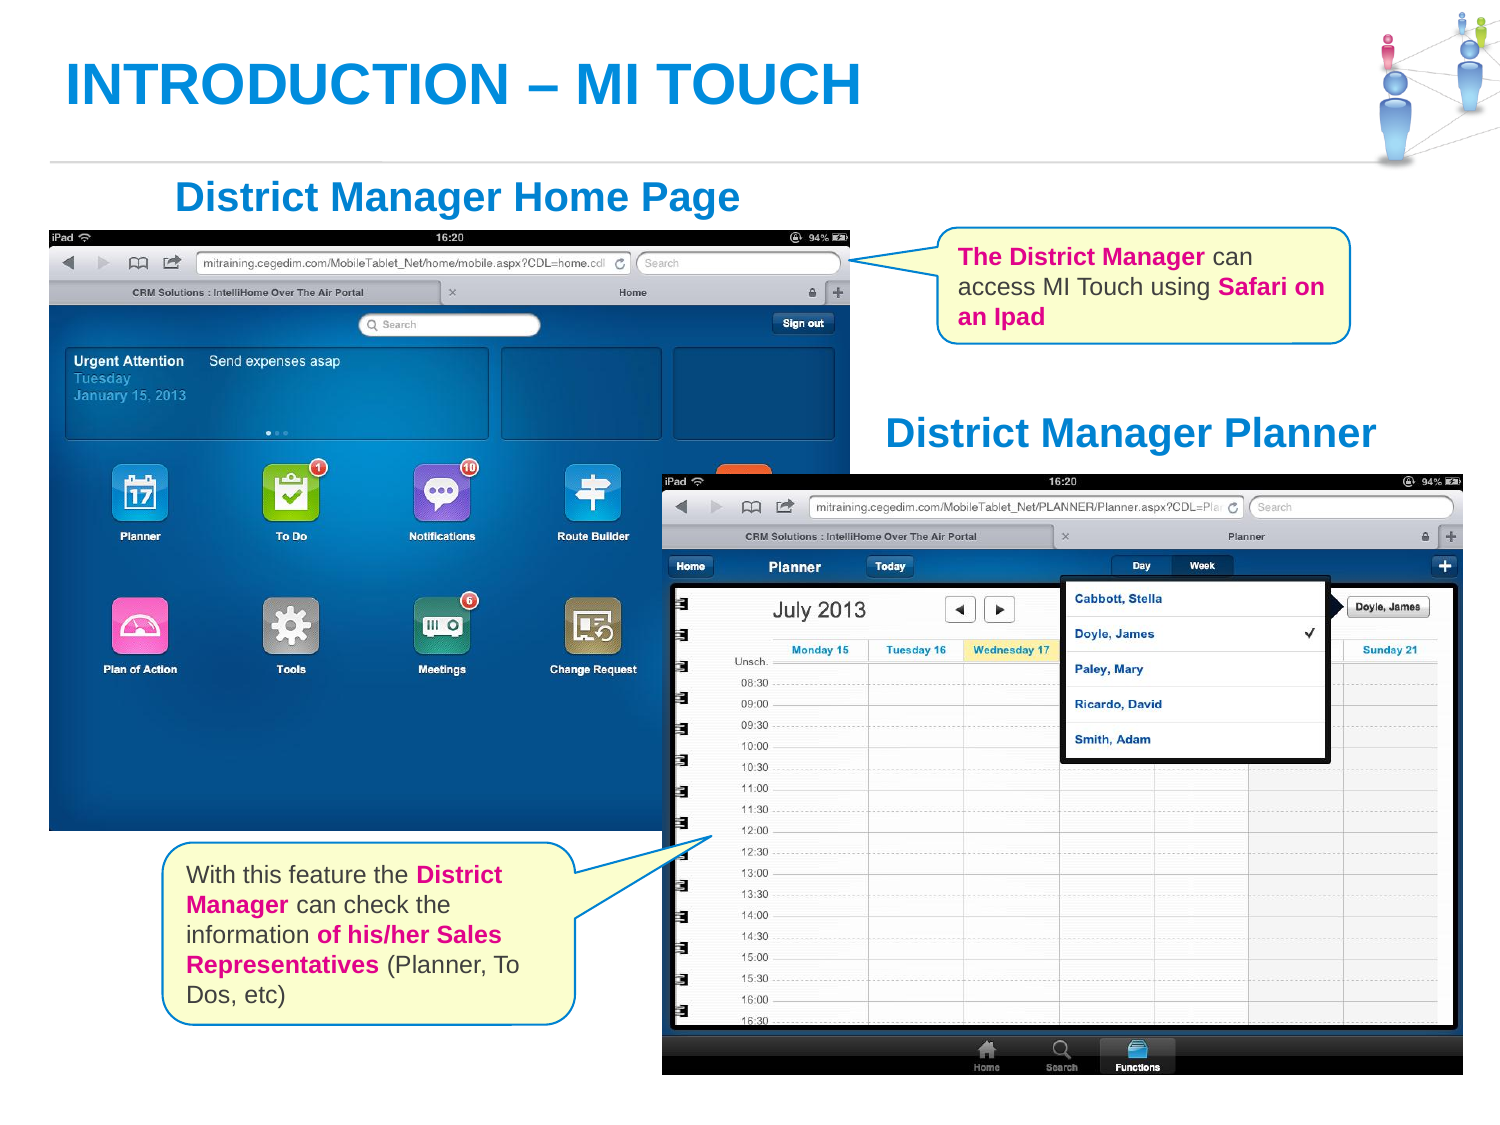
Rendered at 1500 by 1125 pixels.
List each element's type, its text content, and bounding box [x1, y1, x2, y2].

text_box The District Manager can access MI Touch using Safari on an Ipad [855, 227, 1351, 344]
text_box With this feature the District Manager can check the information of his/her Sales Representatives (Planner, To Dos, etc) [162, 842, 657, 1025]
text_box District Manager Home Page [111, 163, 804, 228]
text_box District Manager Planner [862, 398, 1400, 464]
picture [1364, 0, 1500, 179]
title INTRODUCTION – MI TOUCH [50, 0, 1400, 163]
picture [48, 230, 1463, 1076]
